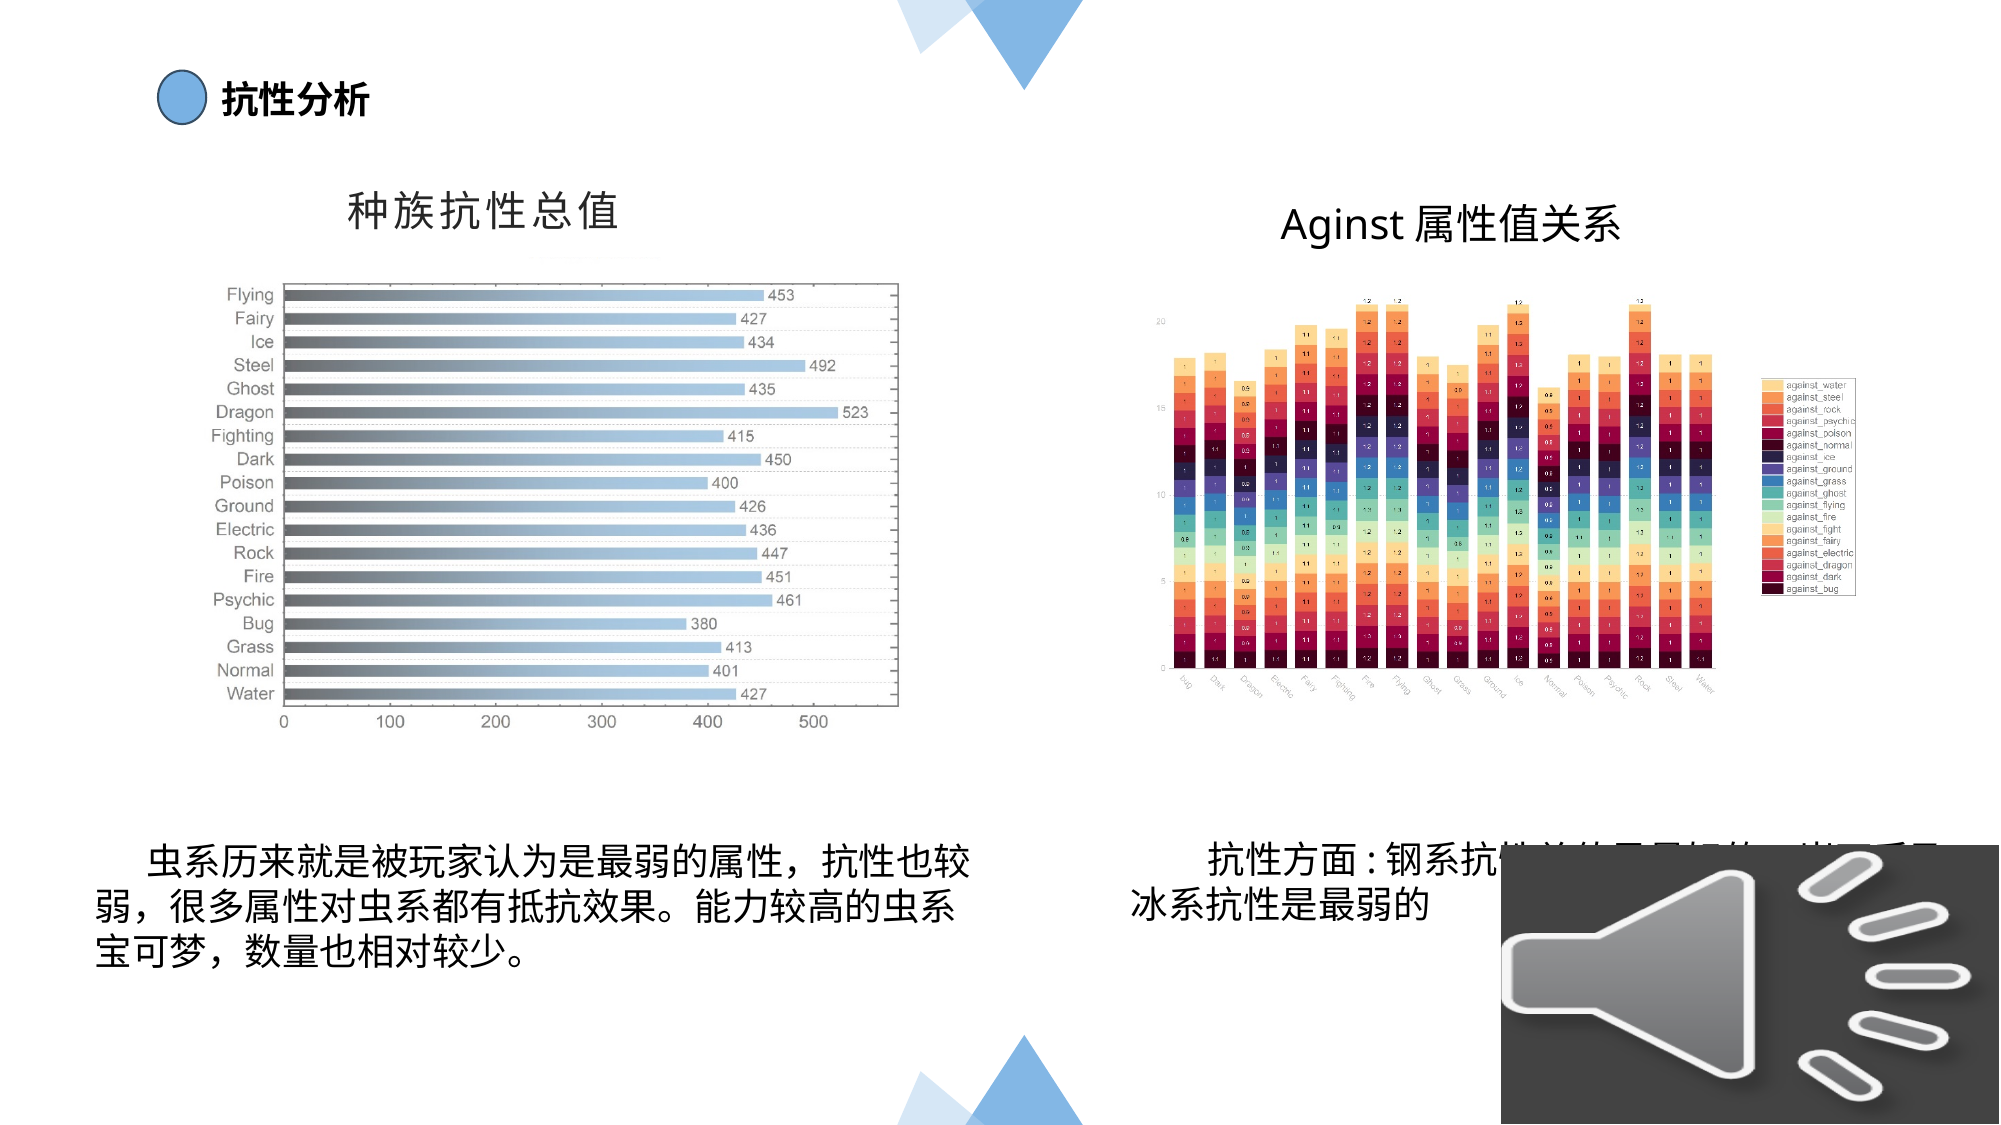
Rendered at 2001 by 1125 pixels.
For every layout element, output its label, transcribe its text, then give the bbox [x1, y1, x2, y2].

picture [200, 257, 914, 772]
text_box Aginst属性值关系 [1265, 190, 1793, 256]
text_box 抗性方面:钢系抗性总值是最好的，岩石系及 冰系抗性是最弱的 [1116, 828, 2000, 934]
text_box 种族抗性总值 [332, 176, 695, 248]
text_box [156, 69, 206, 126]
picture [1133, 266, 1924, 723]
picture [1499, 843, 2000, 1125]
text_box 抗性分析 [206, 68, 558, 129]
text_box 虫系历来就是被玩家认为是最弱的属性，抗性也较 弱，很多属性对虫系都有抵抗效果。能力较高的虫系 宝可梦，数量也相对较少。 [79, 830, 1035, 980]
